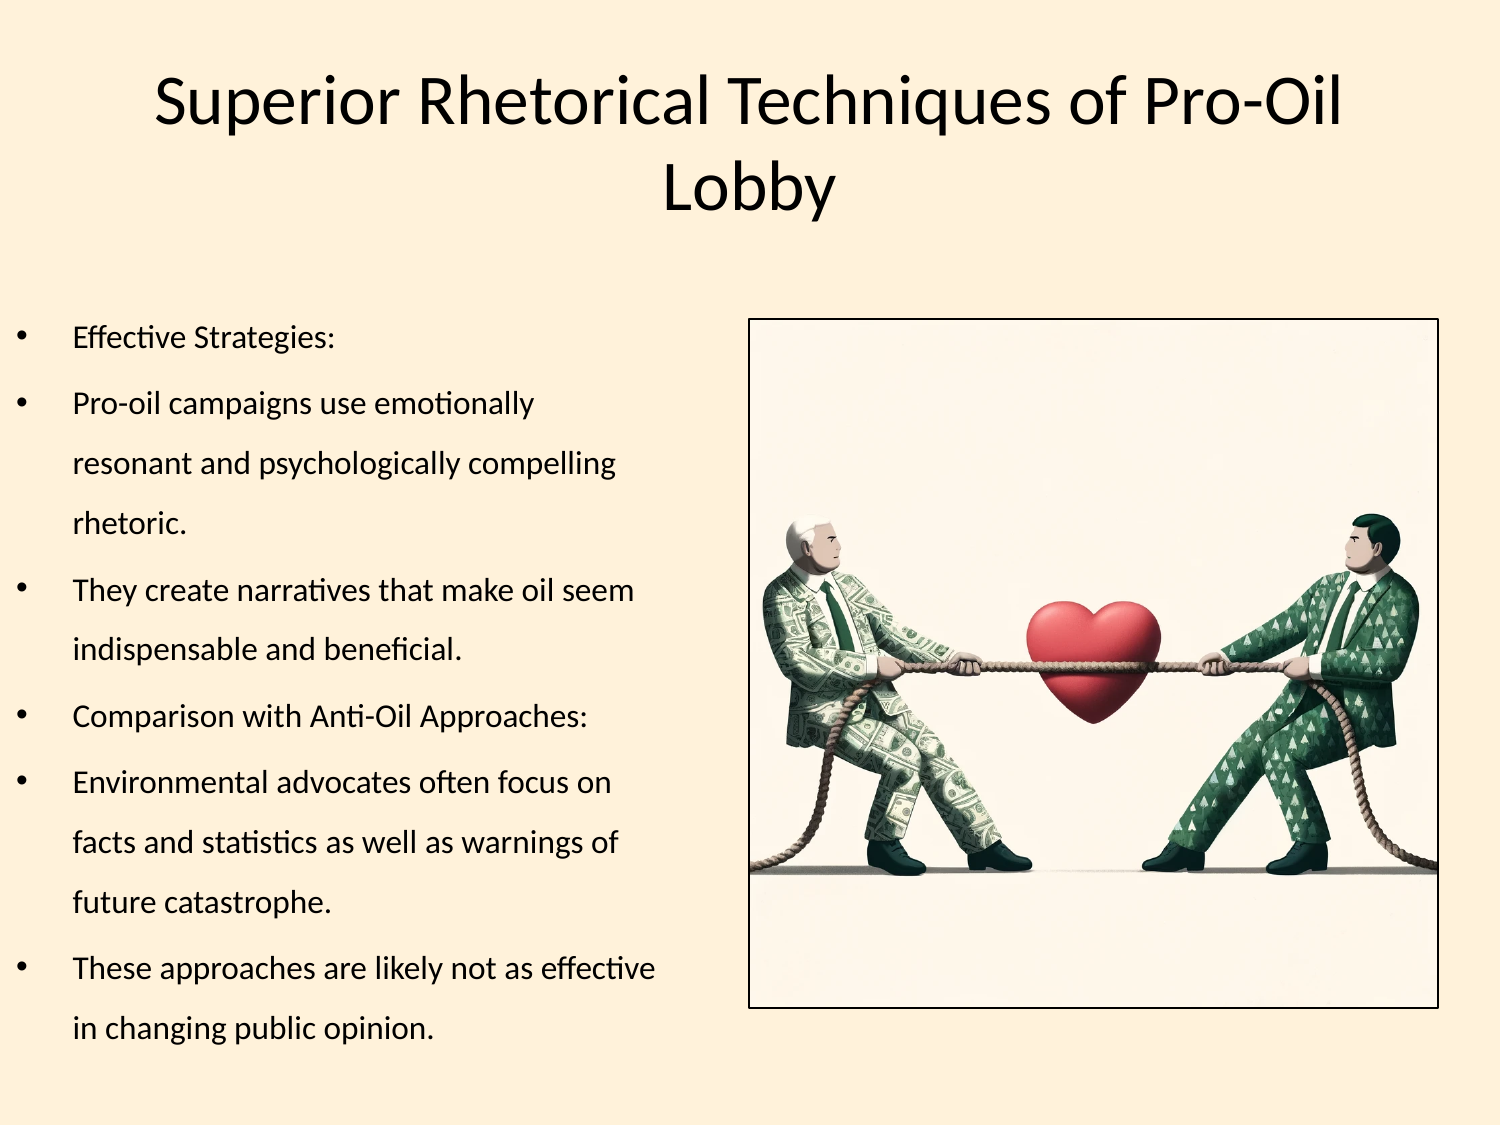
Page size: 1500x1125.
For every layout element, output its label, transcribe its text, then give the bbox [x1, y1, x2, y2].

picture [749, 319, 1438, 1008]
list Effective Strategies: Pro-oil campaigns use emotionally resonant and psychologically compelling rhetoric. They create narratives that make oil seem indispensable and beneficial. Comparison with Anti-Oil Approaches: Environmental advocates often focus on facts and statistics as well as warnings of future catastrophe. These approaches are likely not as effective in changing public opinion. [1, 287, 677, 1125]
title Superior Rhetorical Techniques of Pro-Oil Lobby [75, 45, 1425, 233]
